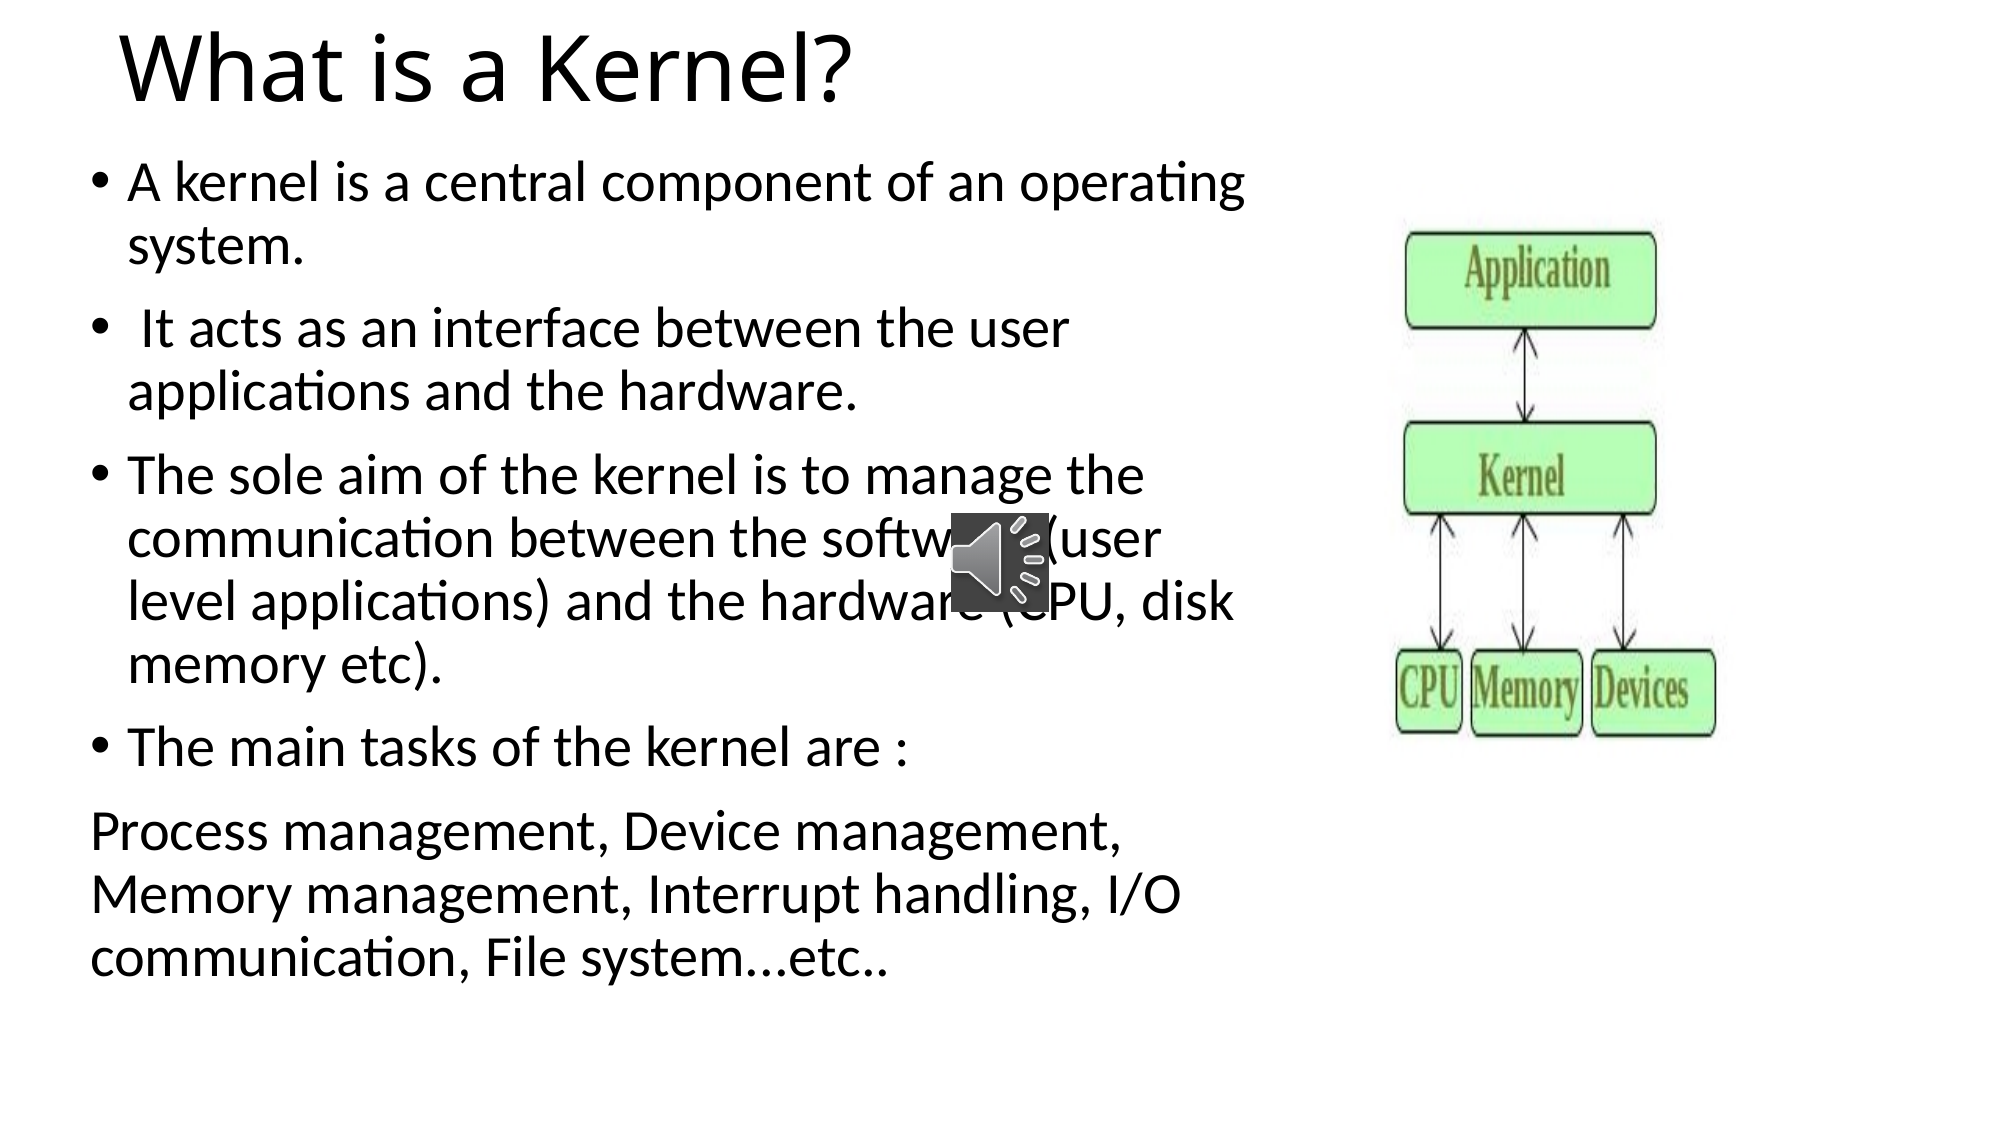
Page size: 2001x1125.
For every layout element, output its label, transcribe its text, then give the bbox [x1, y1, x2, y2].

picture [1360, 184, 1743, 813]
title What is a Kernel? [103, 0, 1829, 144]
picture [949, 512, 1050, 613]
list A kernel is a central component of an operating system. It acts as an interface between the user applications and the hardware. The sole aim of the kernel is to manage the communication between the software (user level applications) and the hardware (CPU, disk memory etc). The main tasks of the kernel are : Process management, Device management, Memory management, Interrupt handling, I/O communication, File system...etc.. [75, 143, 1275, 1125]
